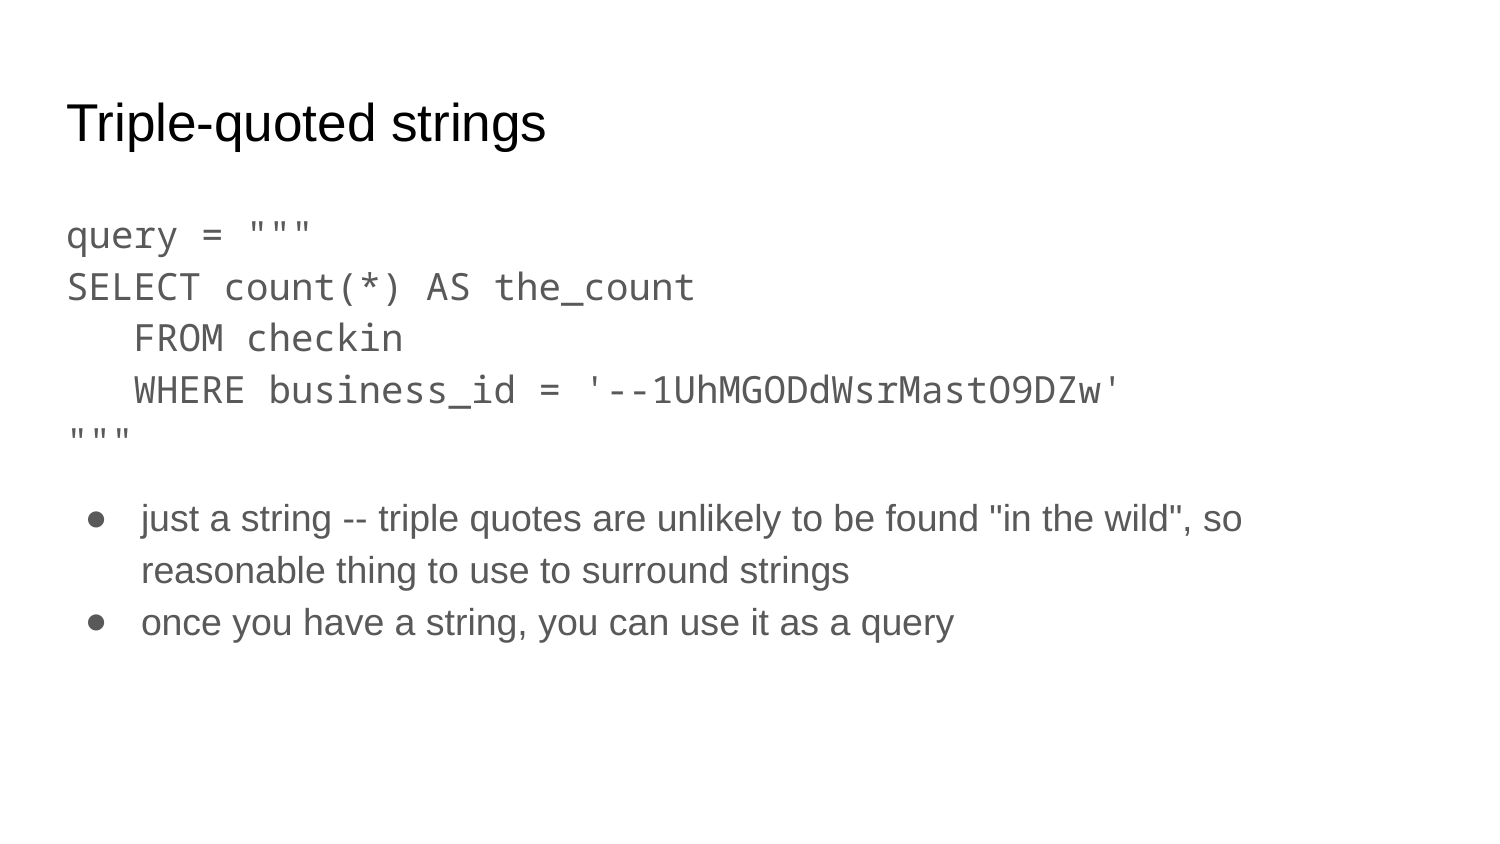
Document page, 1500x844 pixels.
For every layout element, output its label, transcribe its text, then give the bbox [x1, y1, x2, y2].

list query = """ SELECT count(*) AS the_count FROM checkin WHERE business_id = '--1UhMGODdWsrMastO9DZw' """ just a string -- triple quotes are unlikely to be found "in the wild", so reasonable thing to use to surround strings once you have a string, you can use it as a query [51, 189, 1449, 750]
title Triple-quoted strings [51, 72, 1449, 167]
